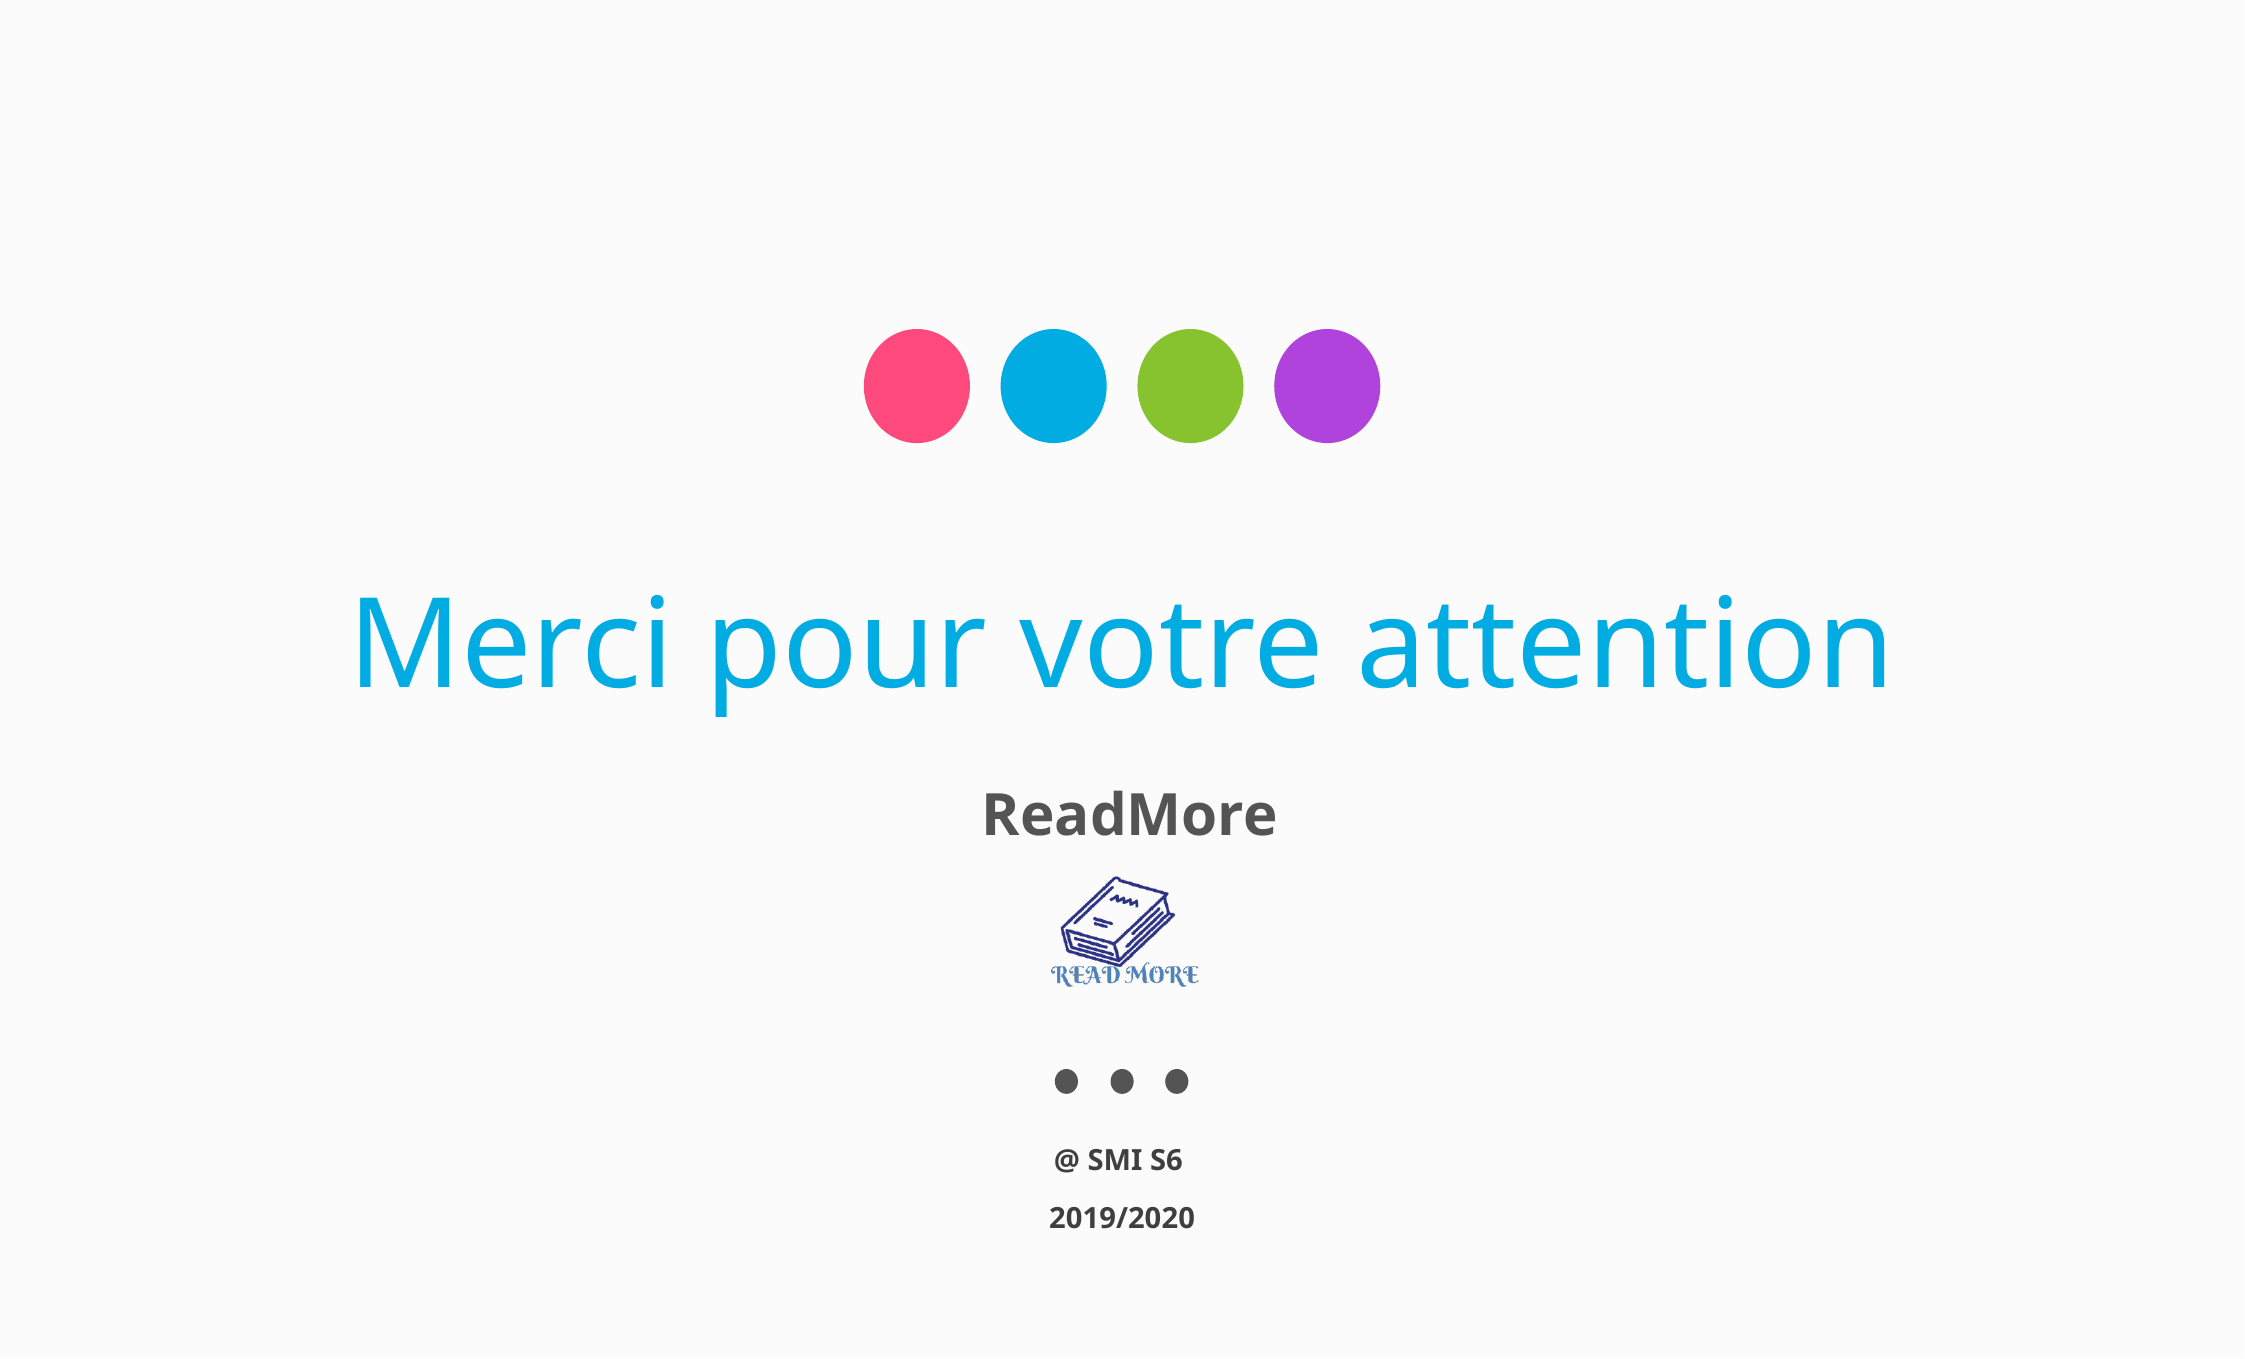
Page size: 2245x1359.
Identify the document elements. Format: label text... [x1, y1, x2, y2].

title Merci pour votre attention [0, 554, 2245, 764]
list ReadMore [167, 742, 2077, 857]
subtitle @ SMI S6 2019/2020 [167, 1126, 2077, 1326]
picture [1043, 873, 1201, 992]
